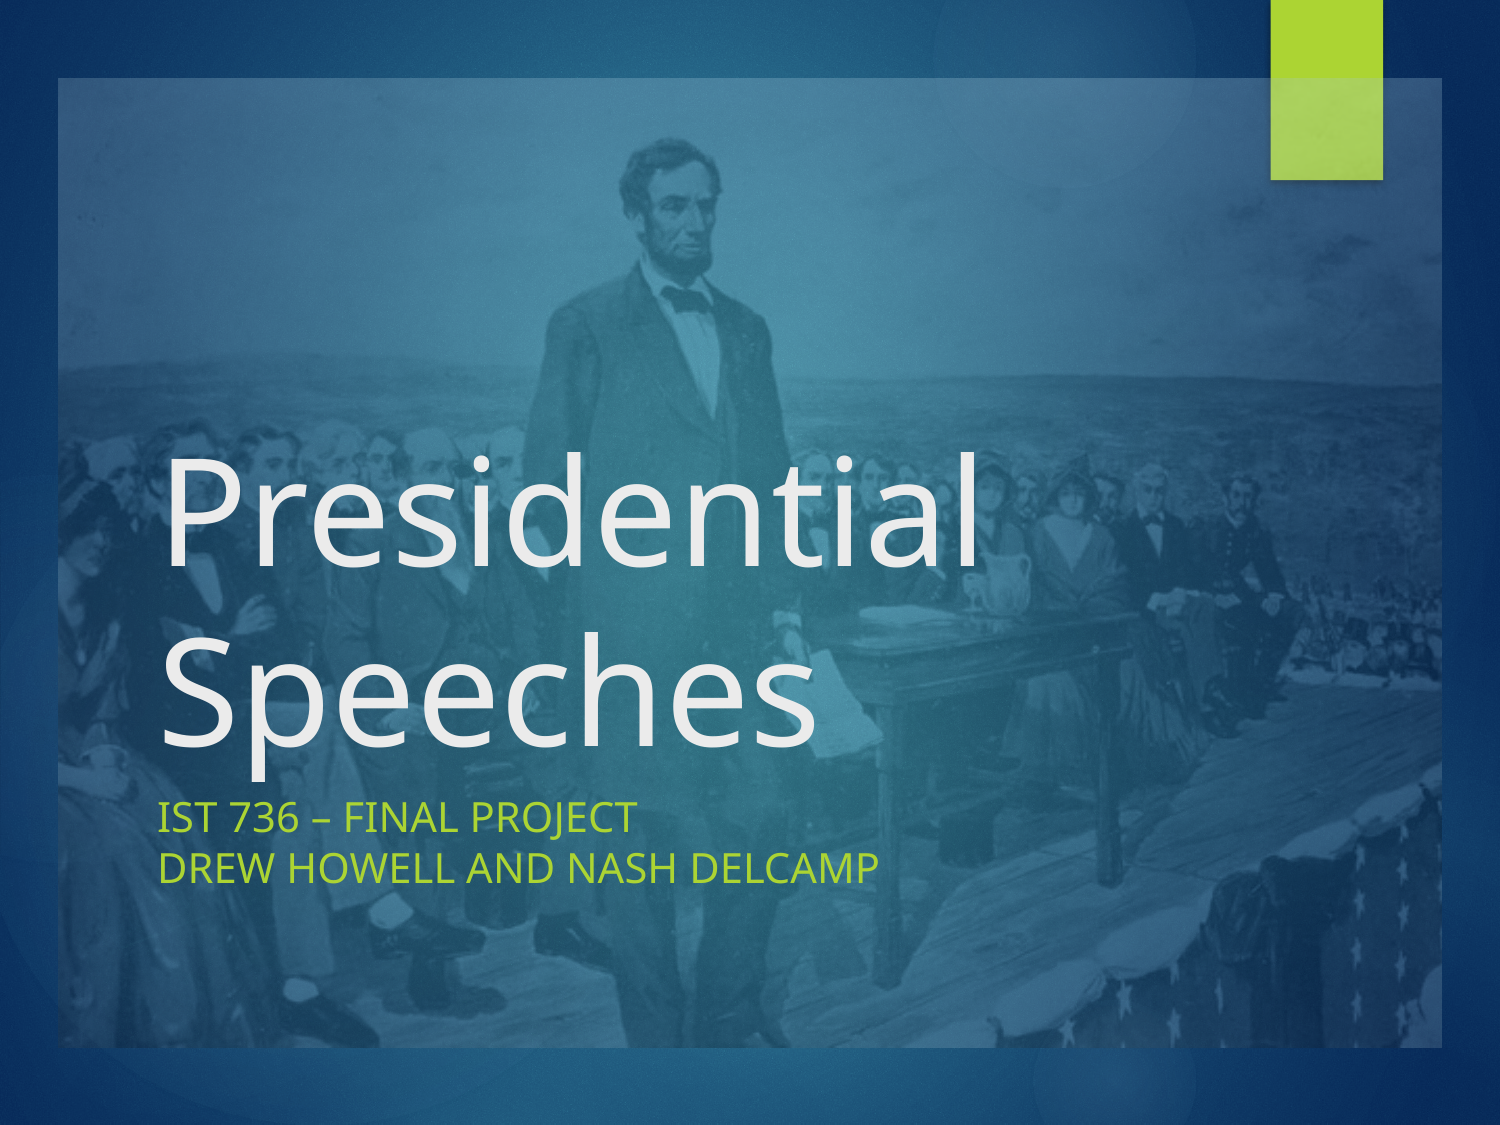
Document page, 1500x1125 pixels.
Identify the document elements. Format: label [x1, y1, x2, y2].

picture [58, 77, 1442, 1048]
